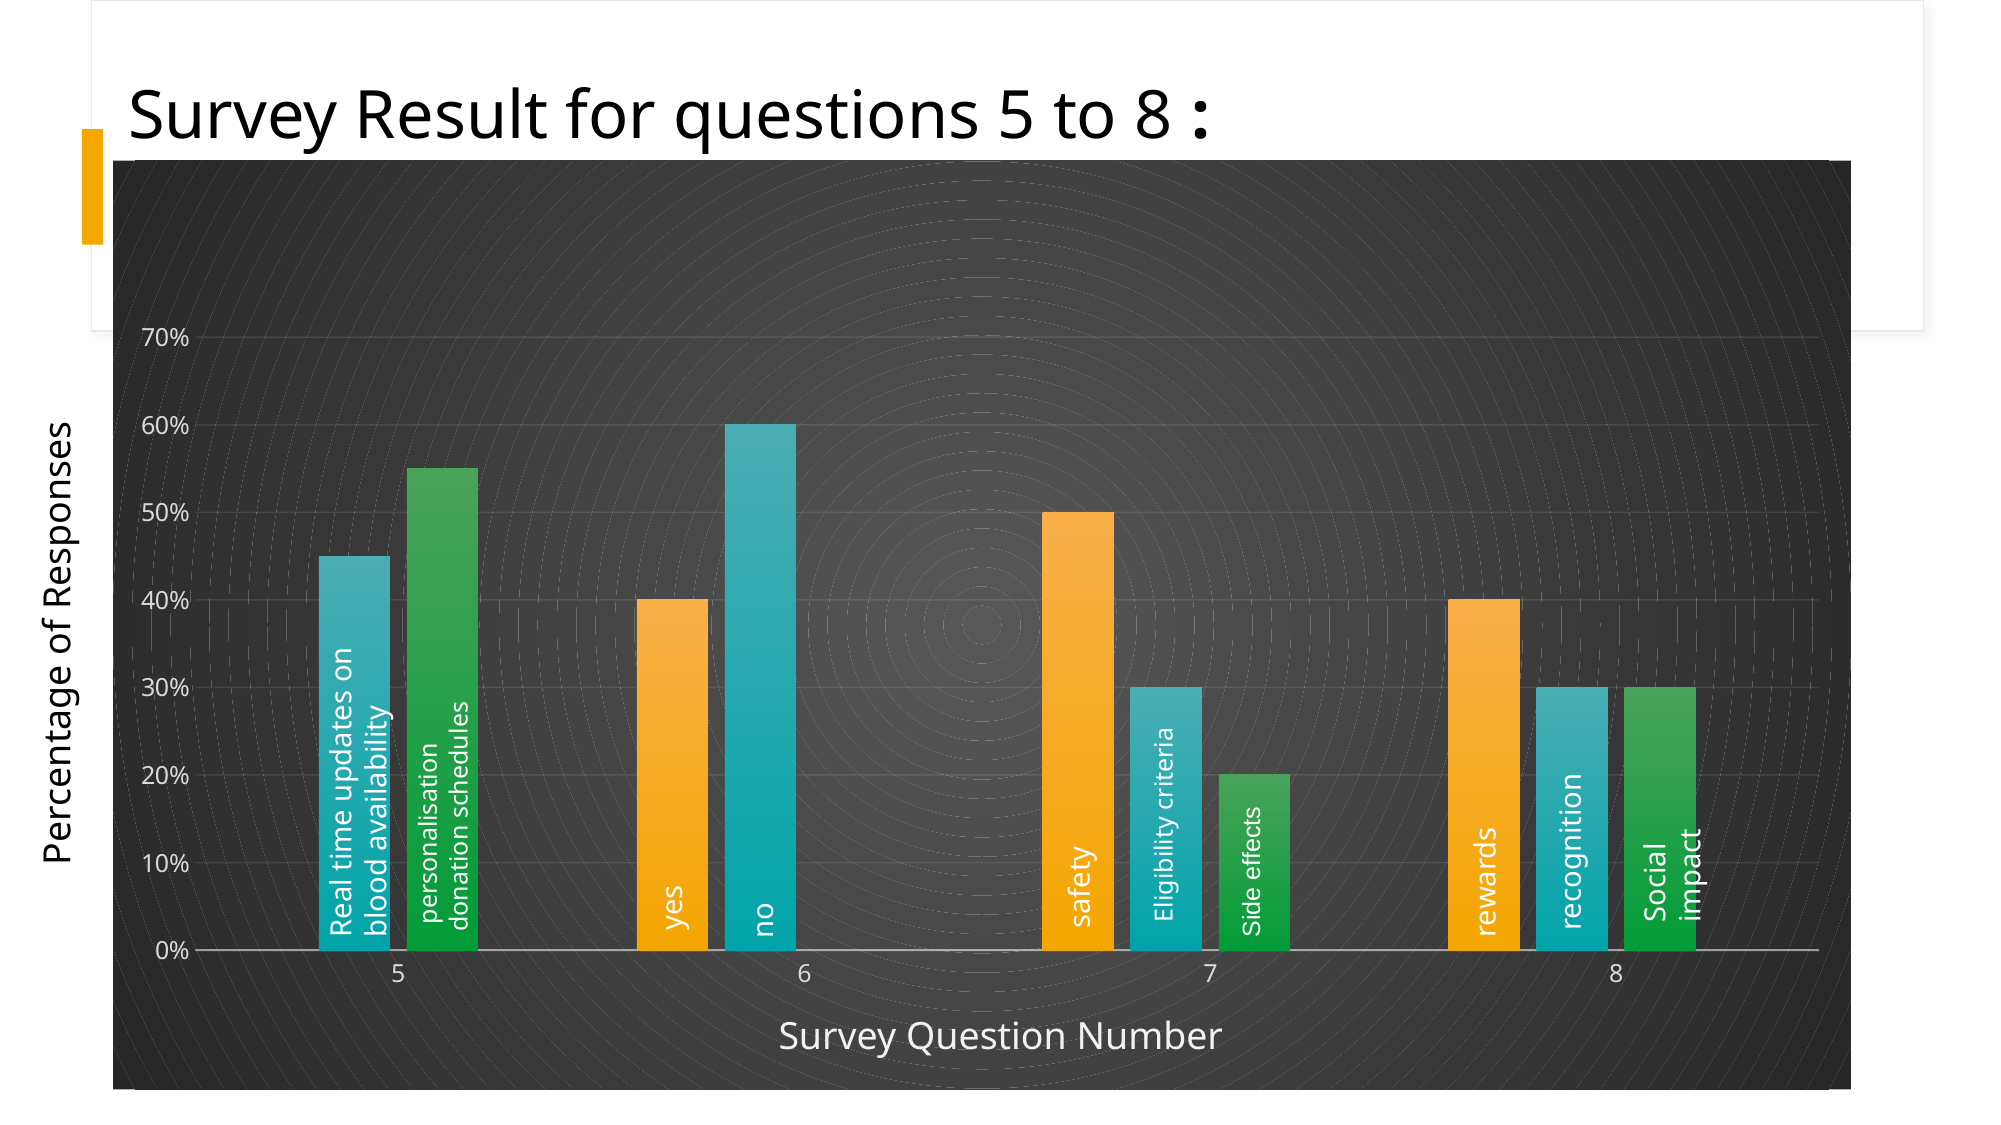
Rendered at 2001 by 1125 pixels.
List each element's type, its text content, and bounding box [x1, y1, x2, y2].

text_box Percentage of Responses [25, 327, 86, 880]
title Survey Result for questions 5 to 8 : [113, 19, 1782, 160]
chart [113, 160, 1851, 1090]
